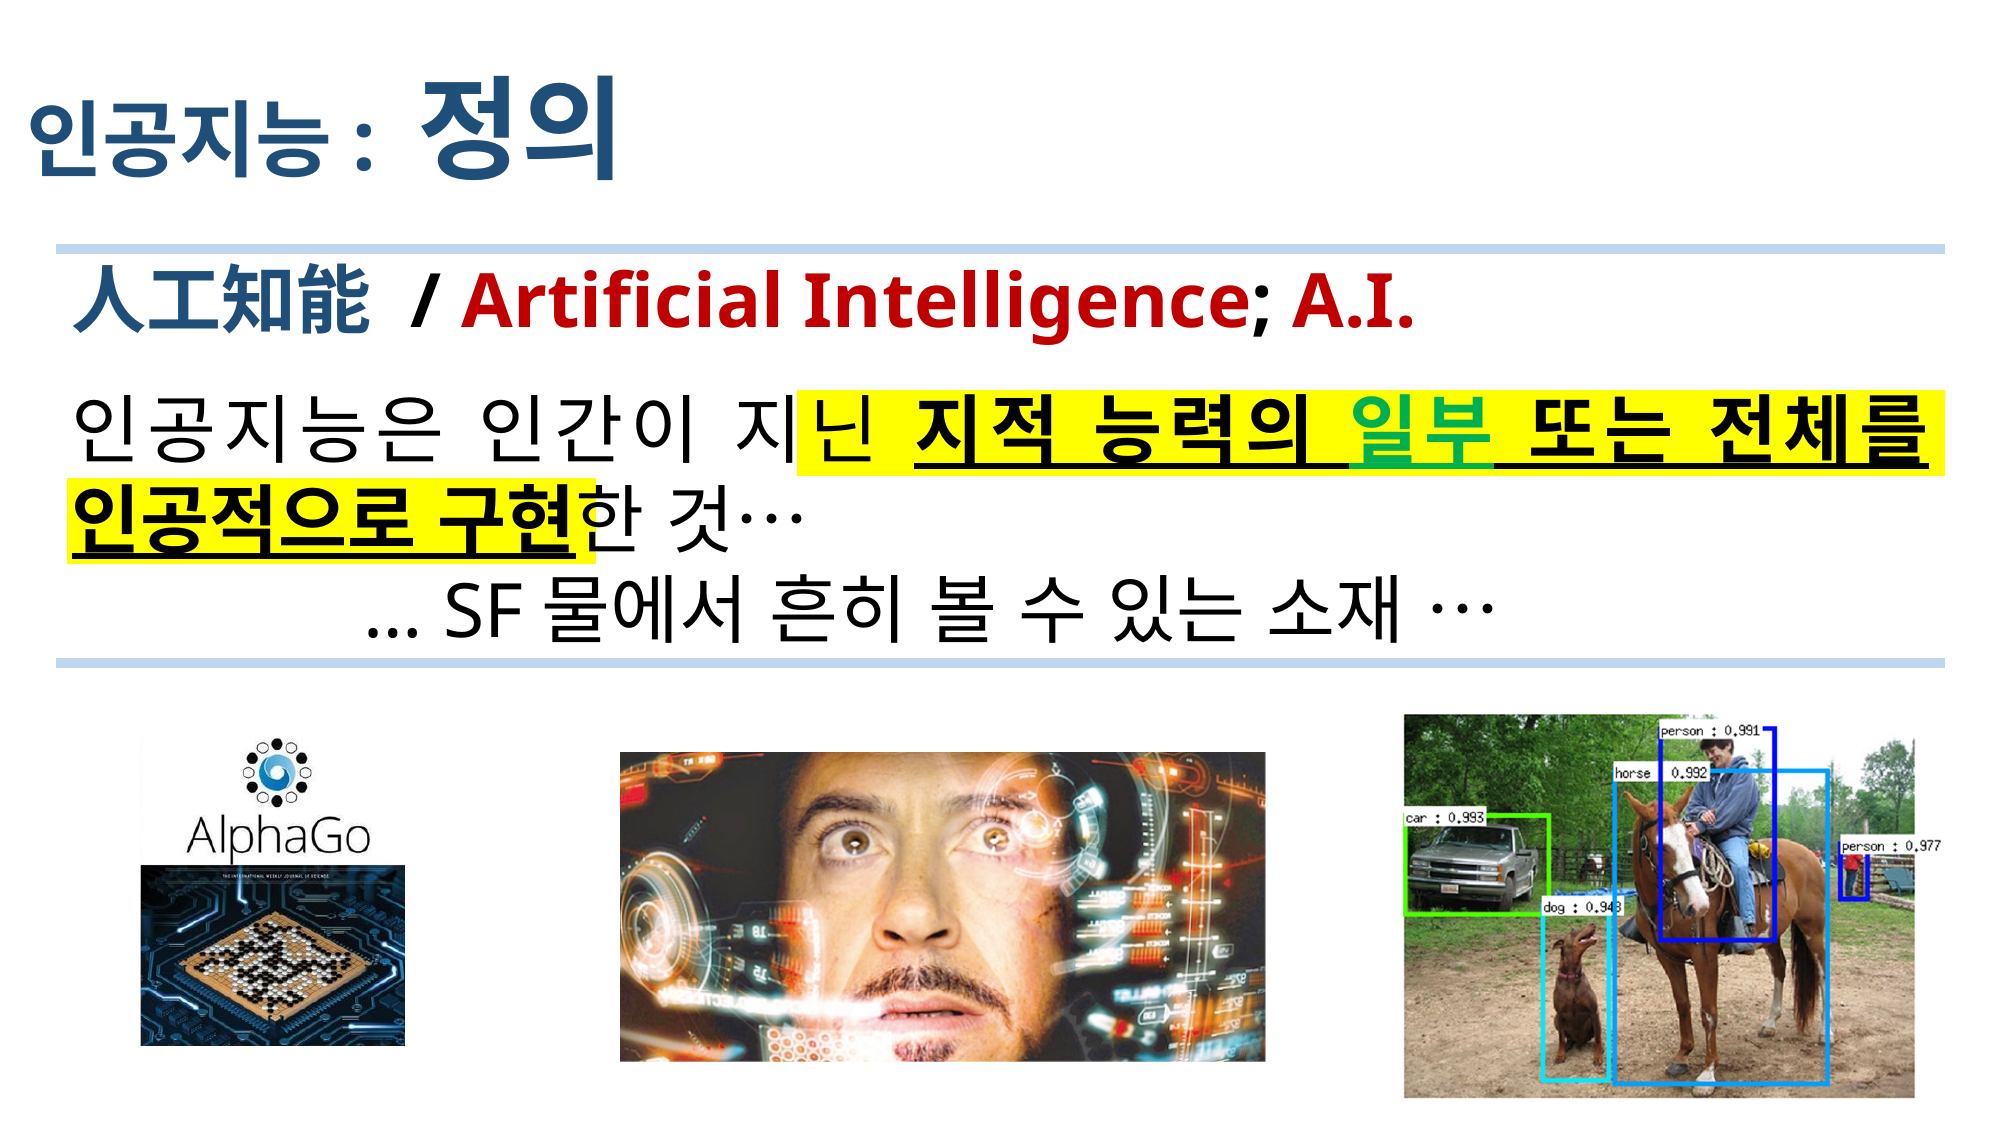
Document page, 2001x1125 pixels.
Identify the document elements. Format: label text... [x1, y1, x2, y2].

picture [140, 737, 405, 1047]
picture [1395, 706, 1944, 1107]
text_box [56, 658, 1945, 668]
text_box 人工知能 / Artificial Intelligence; A.I. 인공지능은 인간이 지닌 지적 능력의 일부 또는 전체를 인공적으로 구현한 것… … SF물에서 흔히 볼 수 있는 소재 … [57, 254, 1944, 658]
text_box 인공지능: 정의 [11, 50, 640, 201]
text_box [56, 244, 1945, 254]
picture [620, 752, 1266, 1062]
